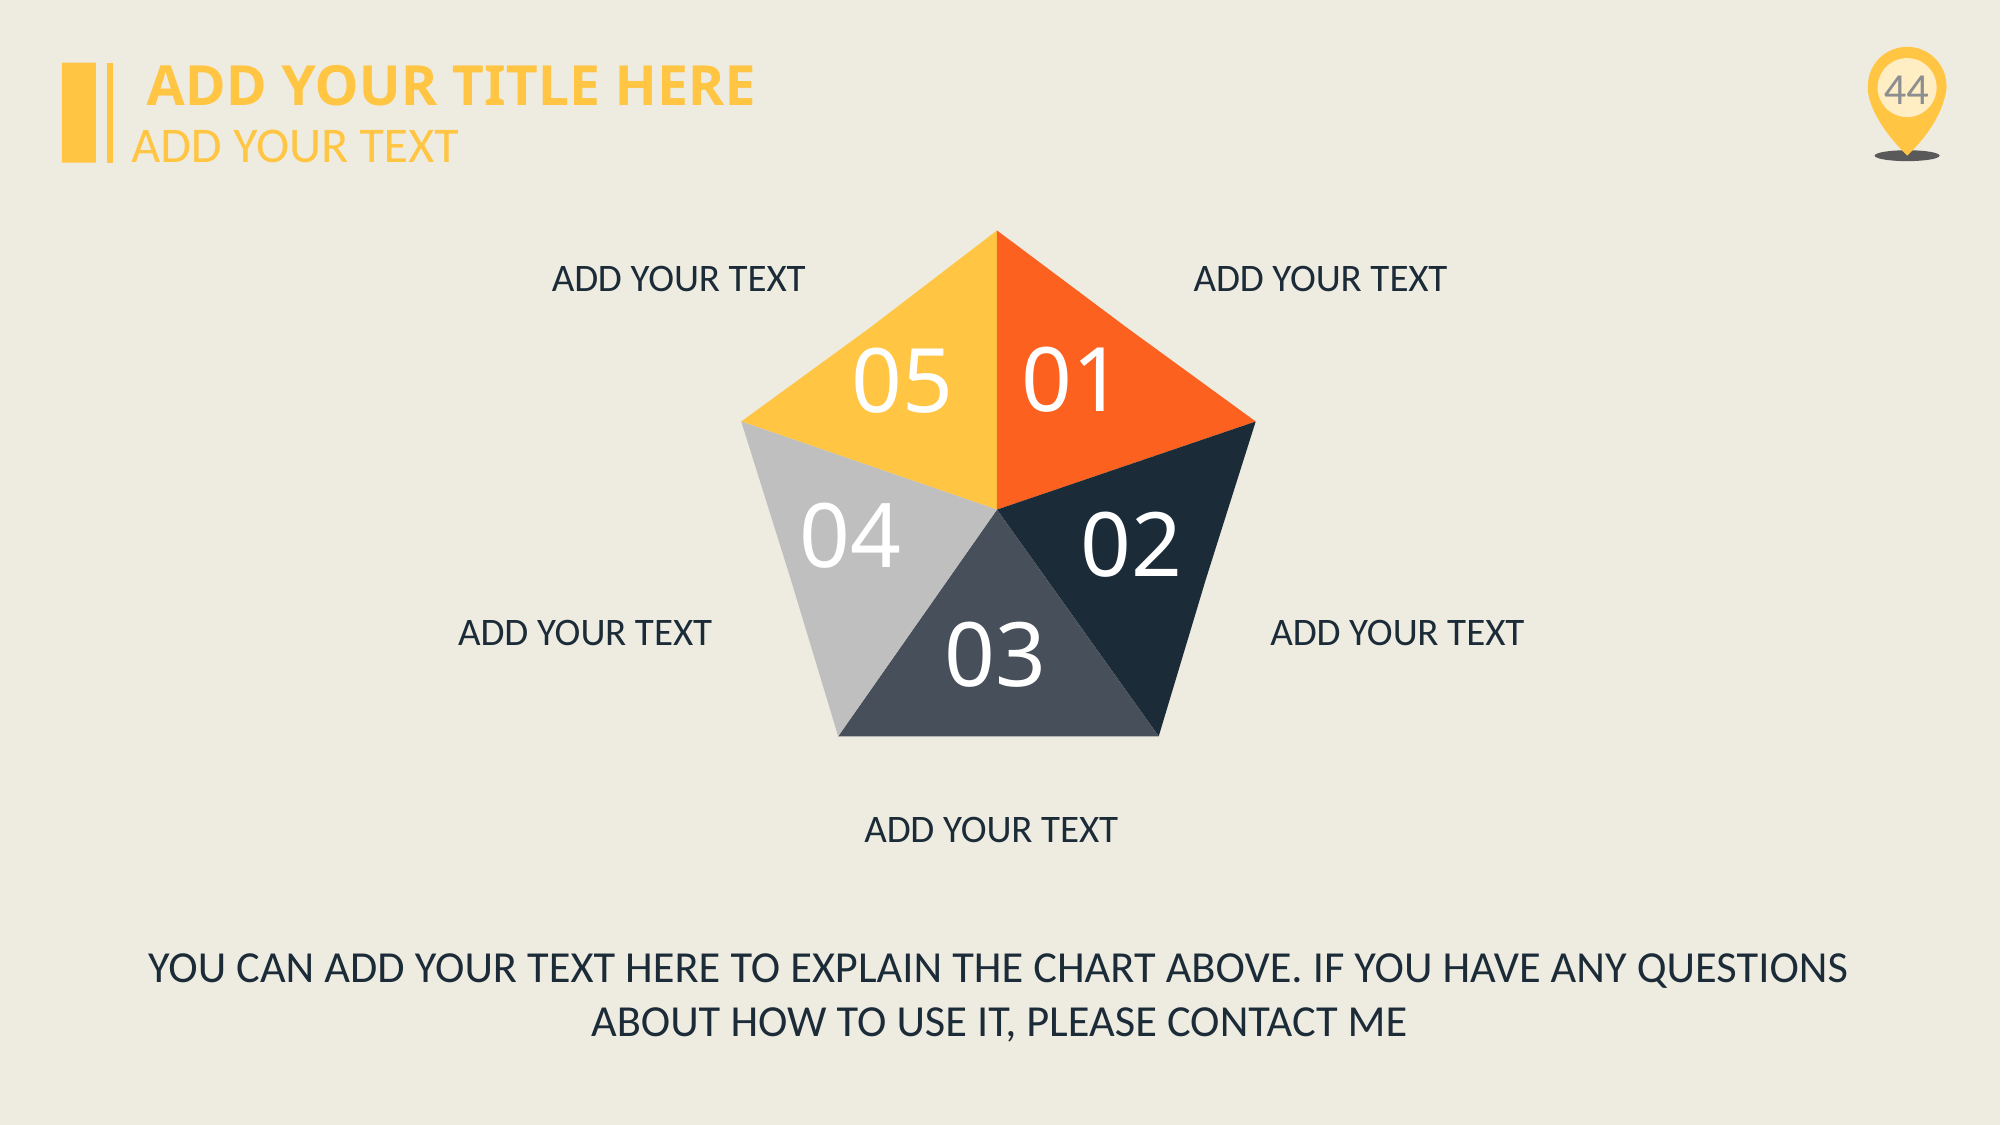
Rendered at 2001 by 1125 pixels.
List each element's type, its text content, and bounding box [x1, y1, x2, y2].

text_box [744, 227, 1256, 740]
text_box ADD YOUR TEXT [537, 245, 739, 307]
text_box ADD YOUR TEXT [1262, 245, 1477, 307]
slide_number 44 [1673, 57, 2000, 118]
text_box ADD YOUR TEXT [849, 796, 1148, 858]
text_box ADD YOUR TEXT [116, 104, 474, 180]
text_box ADD YOUR TITLE HERE [131, 42, 772, 125]
text_box ADD YOUR TEXT [443, 599, 739, 661]
text_box YOU CAN ADD YOUR TEXT HERE TO EXPLAIN THE CHART ABOVE. IF YOU HAVE ANY QUESTIONS ABOUT HOW TO USE IT, PLEASE CONTACT ME [119, 930, 1881, 1053]
text_box ADD YOUR TEXT [1262, 599, 1554, 661]
text_box [60, 61, 98, 165]
